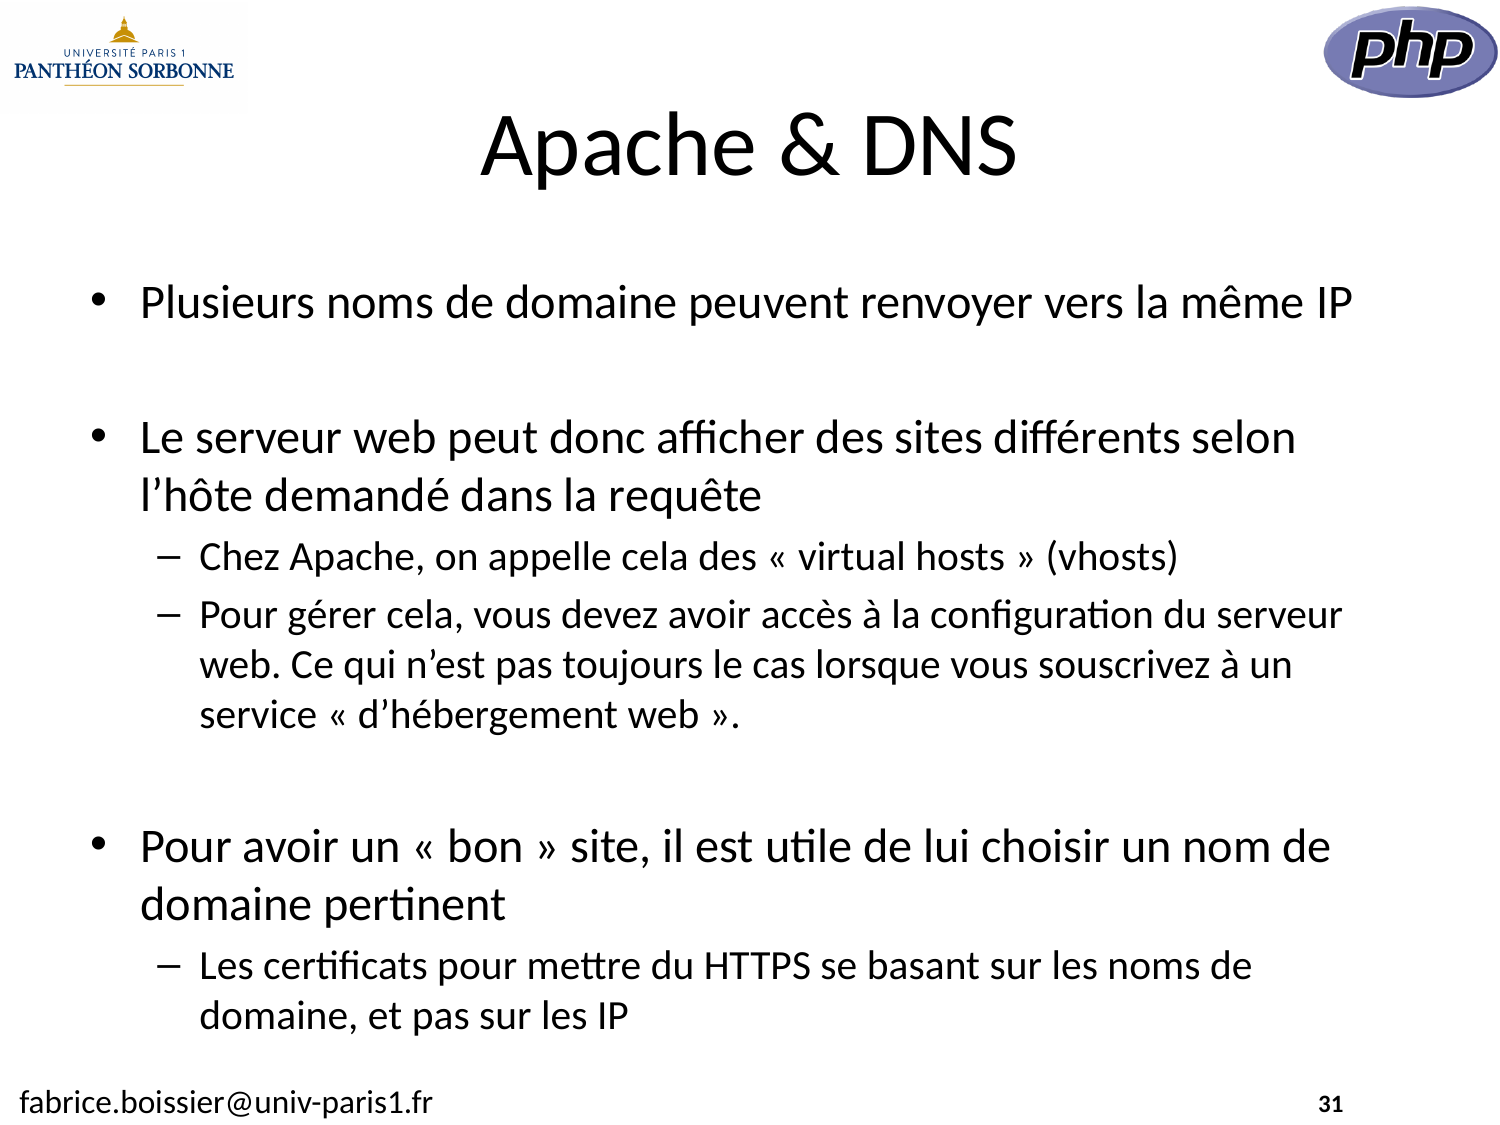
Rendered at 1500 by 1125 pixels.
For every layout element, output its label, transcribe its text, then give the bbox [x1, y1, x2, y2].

title Apache & DNS [75, 45, 1425, 233]
list Plusieurs noms de domaine peuvent renvoyer vers la même IP Le serveur web peut donc afficher des sites différents selon l’hôte demandé dans la requête Chez Apache, on appelle cela des « virtual hosts » (vhosts) Pour gérer cela, vous devez avoir accès à la configuration du serveur web. Ce qui n’est pas toujours le cas lorsque vous souscrivez à un service « d’hébergement web ». Pour avoir un « bon » site, il est utile de lui choisir un nom de domaine pertinent Les certificats pour mettre du HTTPS se basant sur les noms de domaine, et pas sur les IP [75, 262, 1425, 1059]
picture [0, 2, 248, 114]
picture [1321, 0, 1500, 119]
slide_number 31 [1156, 1072, 1500, 1125]
